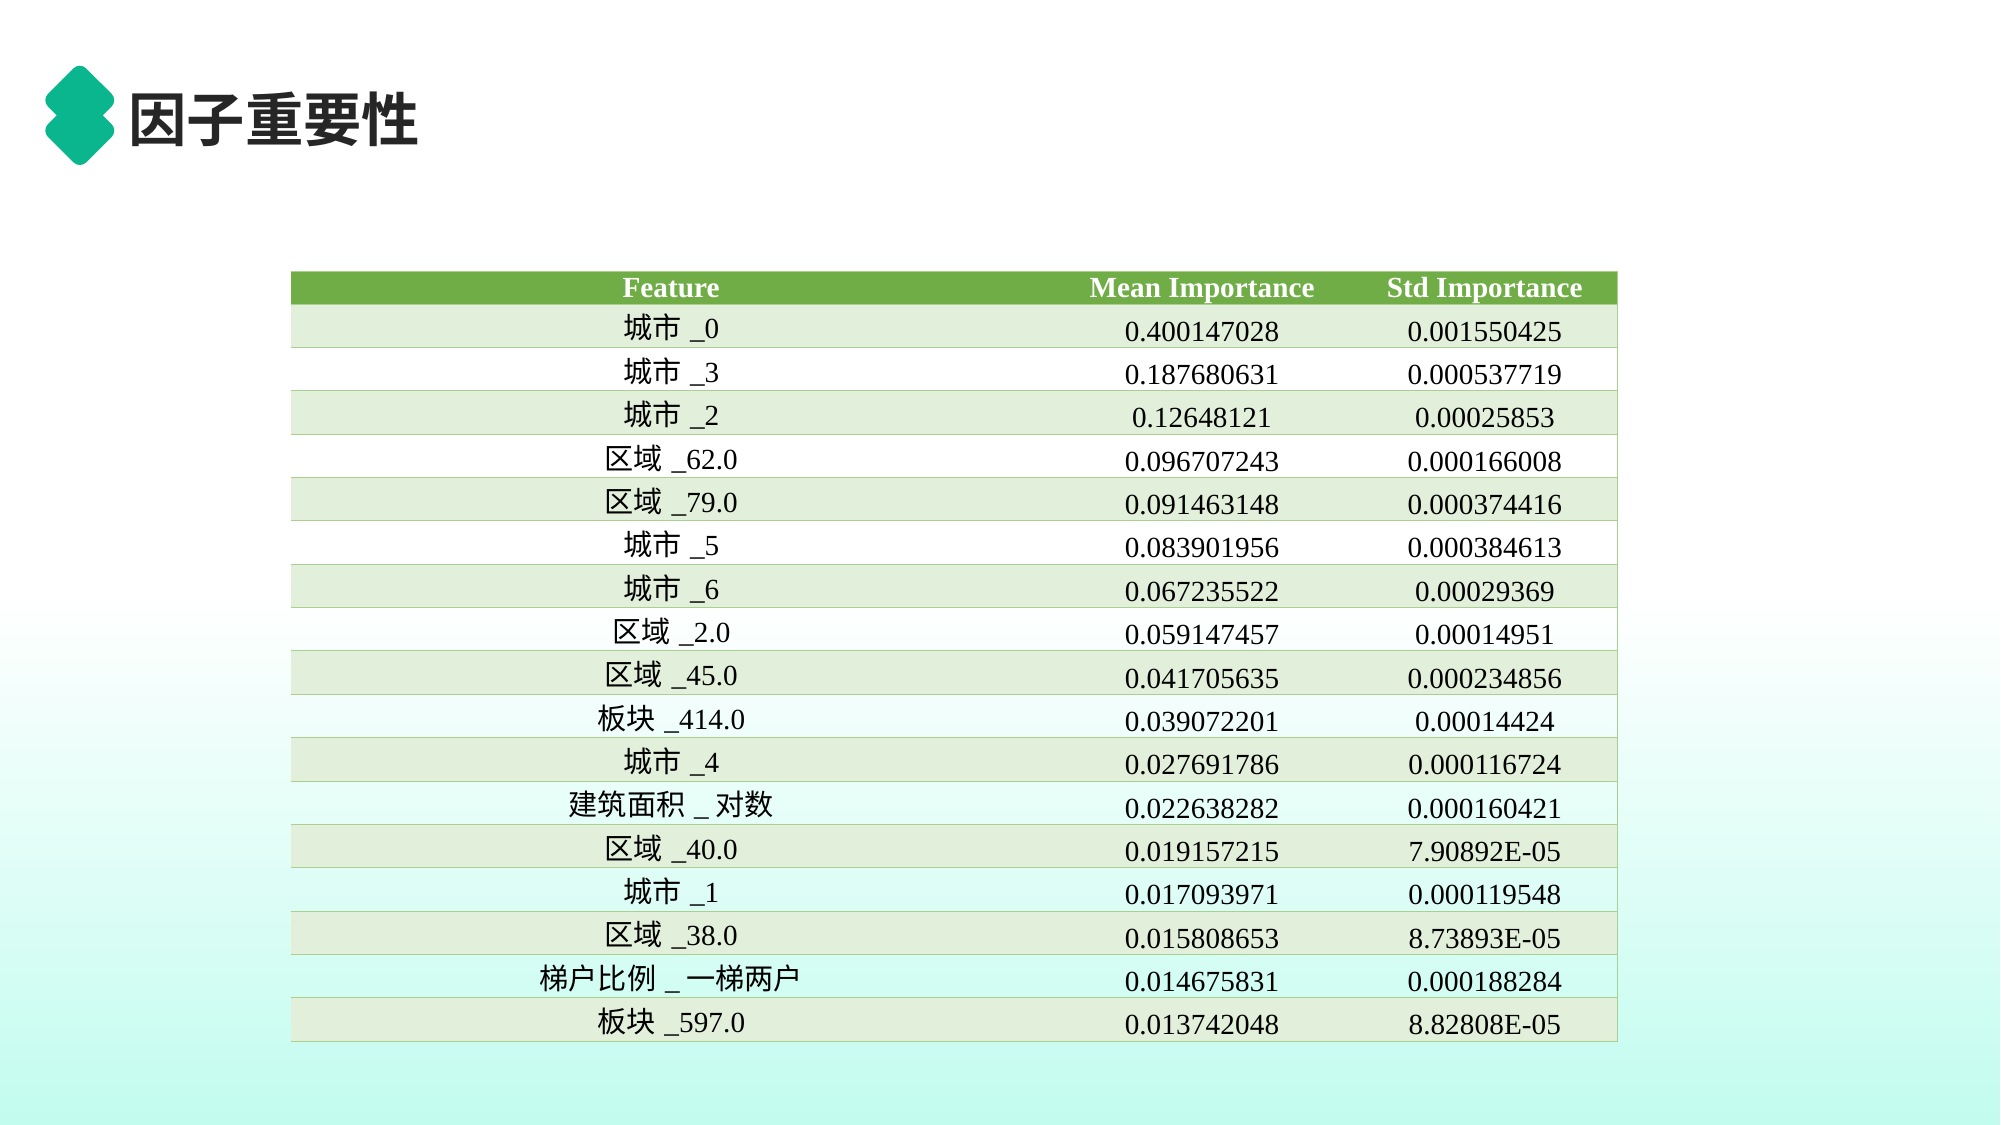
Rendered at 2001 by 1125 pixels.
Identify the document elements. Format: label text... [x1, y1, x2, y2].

table_cell 0.001550425 [1353, 305, 1617, 347]
table_cell 0.000160421 [1353, 782, 1617, 824]
table_cell 0.096707243 [1052, 435, 1353, 477]
table_cell 城市_4 [291, 738, 1052, 781]
table_cell 区域_45.0 [291, 651, 1052, 694]
table_cell 0.187680631 [1052, 348, 1353, 390]
table_cell 0.019157215 [1052, 825, 1353, 867]
table_cell 0.039072201 [1052, 695, 1353, 737]
table_cell 城市_1 [291, 868, 1052, 911]
table_header Std Importance [1353, 272, 1617, 304]
table_cell 0.000119548 [1353, 868, 1617, 911]
table_cell 0.000234856 [1353, 651, 1617, 694]
table_cell 0.067235522 [1052, 565, 1353, 607]
table_cell 0.12648121 [1052, 391, 1353, 434]
table_cell 0.00014424 [1353, 695, 1617, 737]
table_cell 区域_40.0 [291, 825, 1052, 867]
table_cell 0.400147028 [1052, 305, 1353, 347]
table_cell 0.00014951 [1353, 608, 1617, 650]
table_cell 0.041705635 [1052, 651, 1353, 694]
table_cell 城市_6 [291, 565, 1052, 607]
table_cell 区域_62.0 [291, 435, 1052, 477]
table_cell 0.000537719 [1353, 348, 1617, 390]
table_cell 区域_38.0 [291, 912, 1052, 954]
table_cell 0.059147457 [1052, 608, 1353, 650]
table_cell 0.00025853 [1353, 391, 1617, 434]
table_cell 区域_79.0 [291, 478, 1052, 520]
table_cell 城市_2 [291, 391, 1052, 434]
text_box 因子重要性 [128, 76, 1879, 154]
table_cell 0.000384613 [1353, 521, 1617, 564]
table_cell 建筑面积_对数 [291, 782, 1052, 824]
table_cell 梯户比例_一梯两户 [291, 955, 1052, 997]
table_cell 城市_0 [291, 305, 1052, 347]
table_cell 0.091463148 [1052, 478, 1353, 520]
table_cell 0.027691786 [1052, 738, 1353, 781]
table_cell 0.000188284 [1353, 955, 1617, 997]
table_cell 0.083901956 [1052, 521, 1353, 564]
table_cell 板块_414.0 [291, 695, 1052, 737]
table_cell 0.00029369 [1353, 565, 1617, 607]
text_box [0, 0, 2000, 1125]
table_cell 板块_597.0 [291, 998, 1052, 1041]
text_box [45, 65, 115, 165]
table_cell 0.013742048 [1052, 998, 1353, 1041]
table_cell 0.000374416 [1353, 478, 1617, 520]
table_header Mean Importance [1052, 272, 1353, 304]
table_cell 0.000116724 [1353, 738, 1617, 781]
table_cell 0.015808653 [1052, 912, 1353, 954]
table_cell 0.017093971 [1052, 868, 1353, 911]
table_cell 0.014675831 [1052, 955, 1353, 997]
table_header Feature [291, 272, 1052, 304]
table_cell 0.022638282 [1052, 782, 1353, 824]
table_cell 城市_3 [291, 348, 1052, 390]
table_cell 8.73893E-05 [1353, 912, 1617, 954]
table_cell 0.000166008 [1353, 435, 1617, 477]
table_cell 8.82808E-05 [1353, 998, 1617, 1041]
table_cell 7.90892E-05 [1353, 825, 1617, 867]
table_cell 城市_5 [291, 521, 1052, 564]
table_cell 区域_2.0 [291, 608, 1052, 650]
